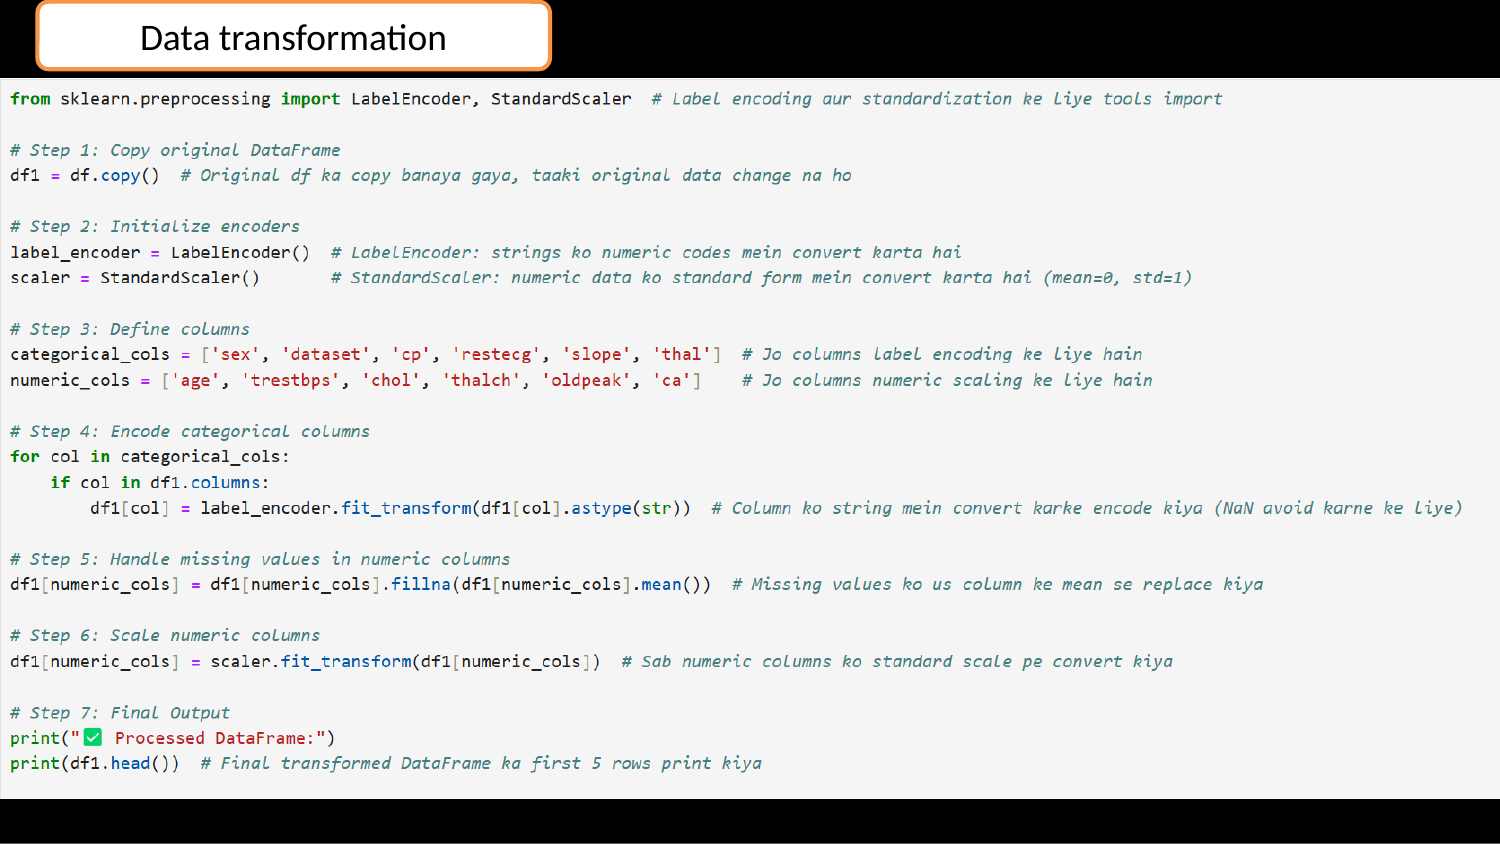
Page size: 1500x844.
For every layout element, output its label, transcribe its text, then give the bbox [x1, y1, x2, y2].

text_box Data transformation [35, 0, 553, 72]
picture [0, 78, 1500, 799]
